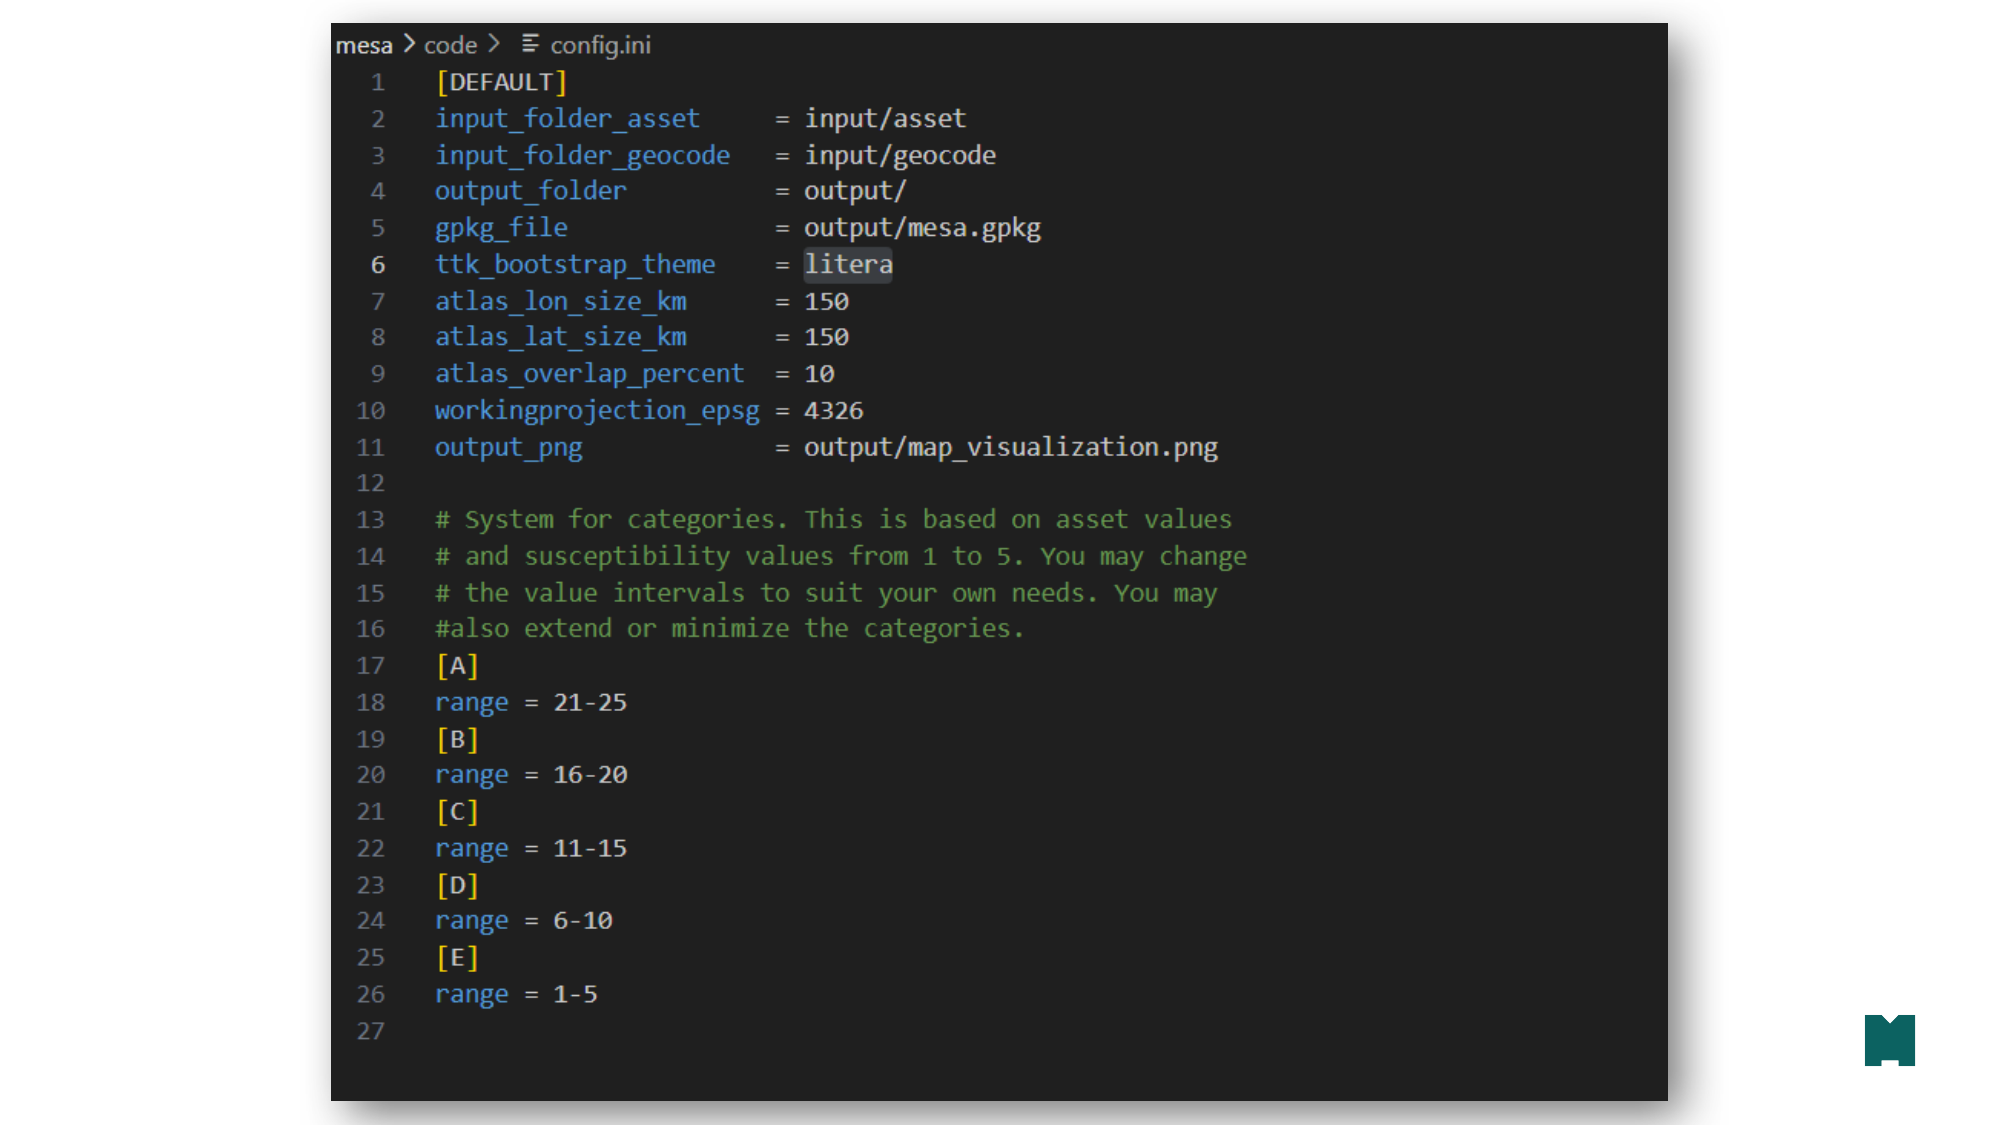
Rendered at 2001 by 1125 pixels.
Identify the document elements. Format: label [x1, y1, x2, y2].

picture [1863, 1013, 1917, 1068]
picture [331, 23, 1668, 1101]
